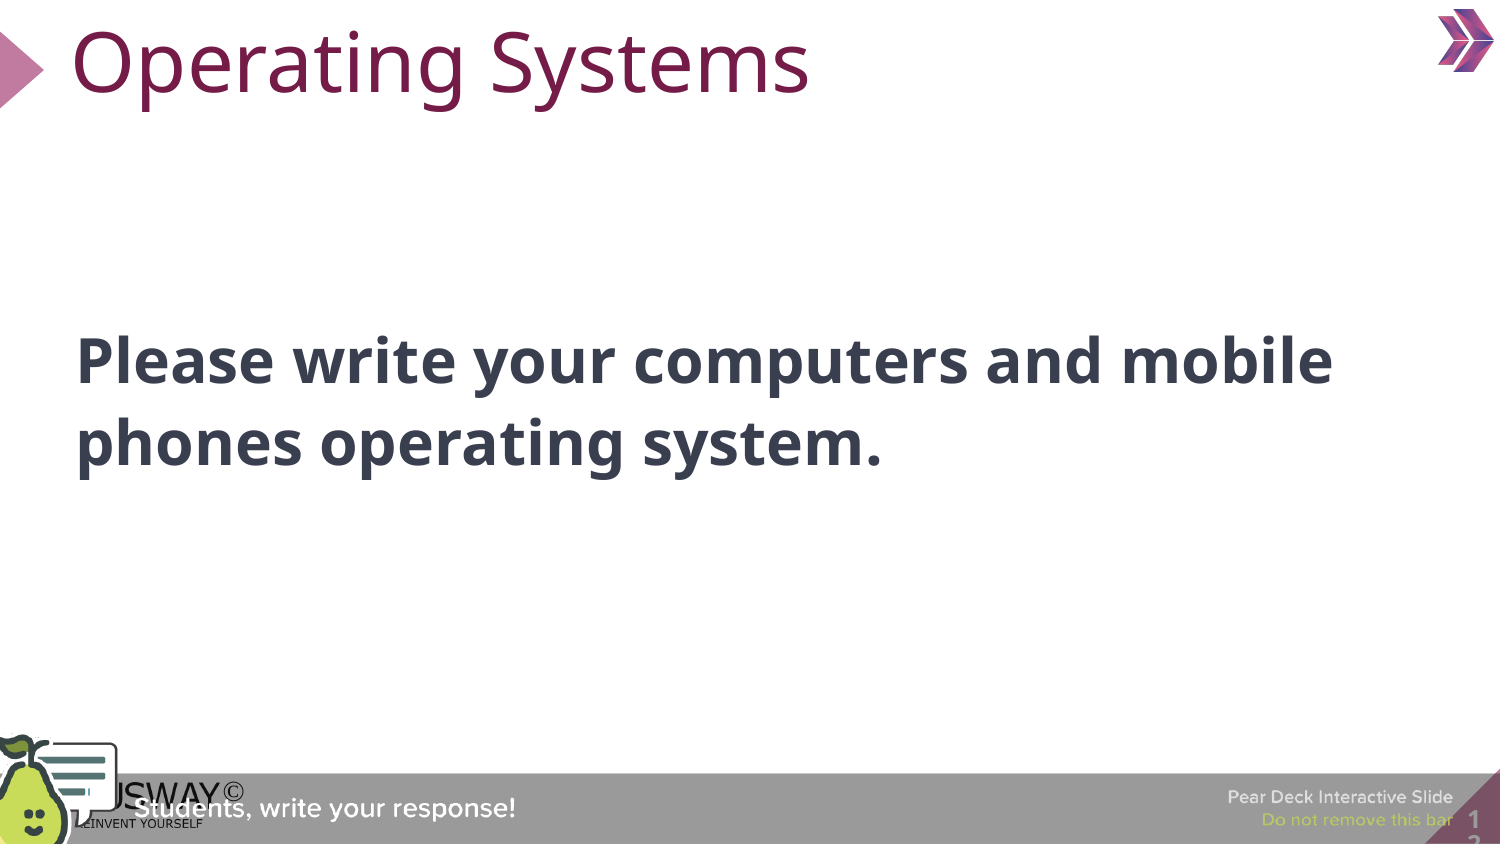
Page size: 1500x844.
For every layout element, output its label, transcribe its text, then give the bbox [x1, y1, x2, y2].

picture [0, 726, 1500, 844]
text_box Operating Systems [70, 28, 1330, 132]
picture [1438, 9, 1494, 72]
list Please write your computers and mobile phones operating system. [75, 313, 1429, 561]
